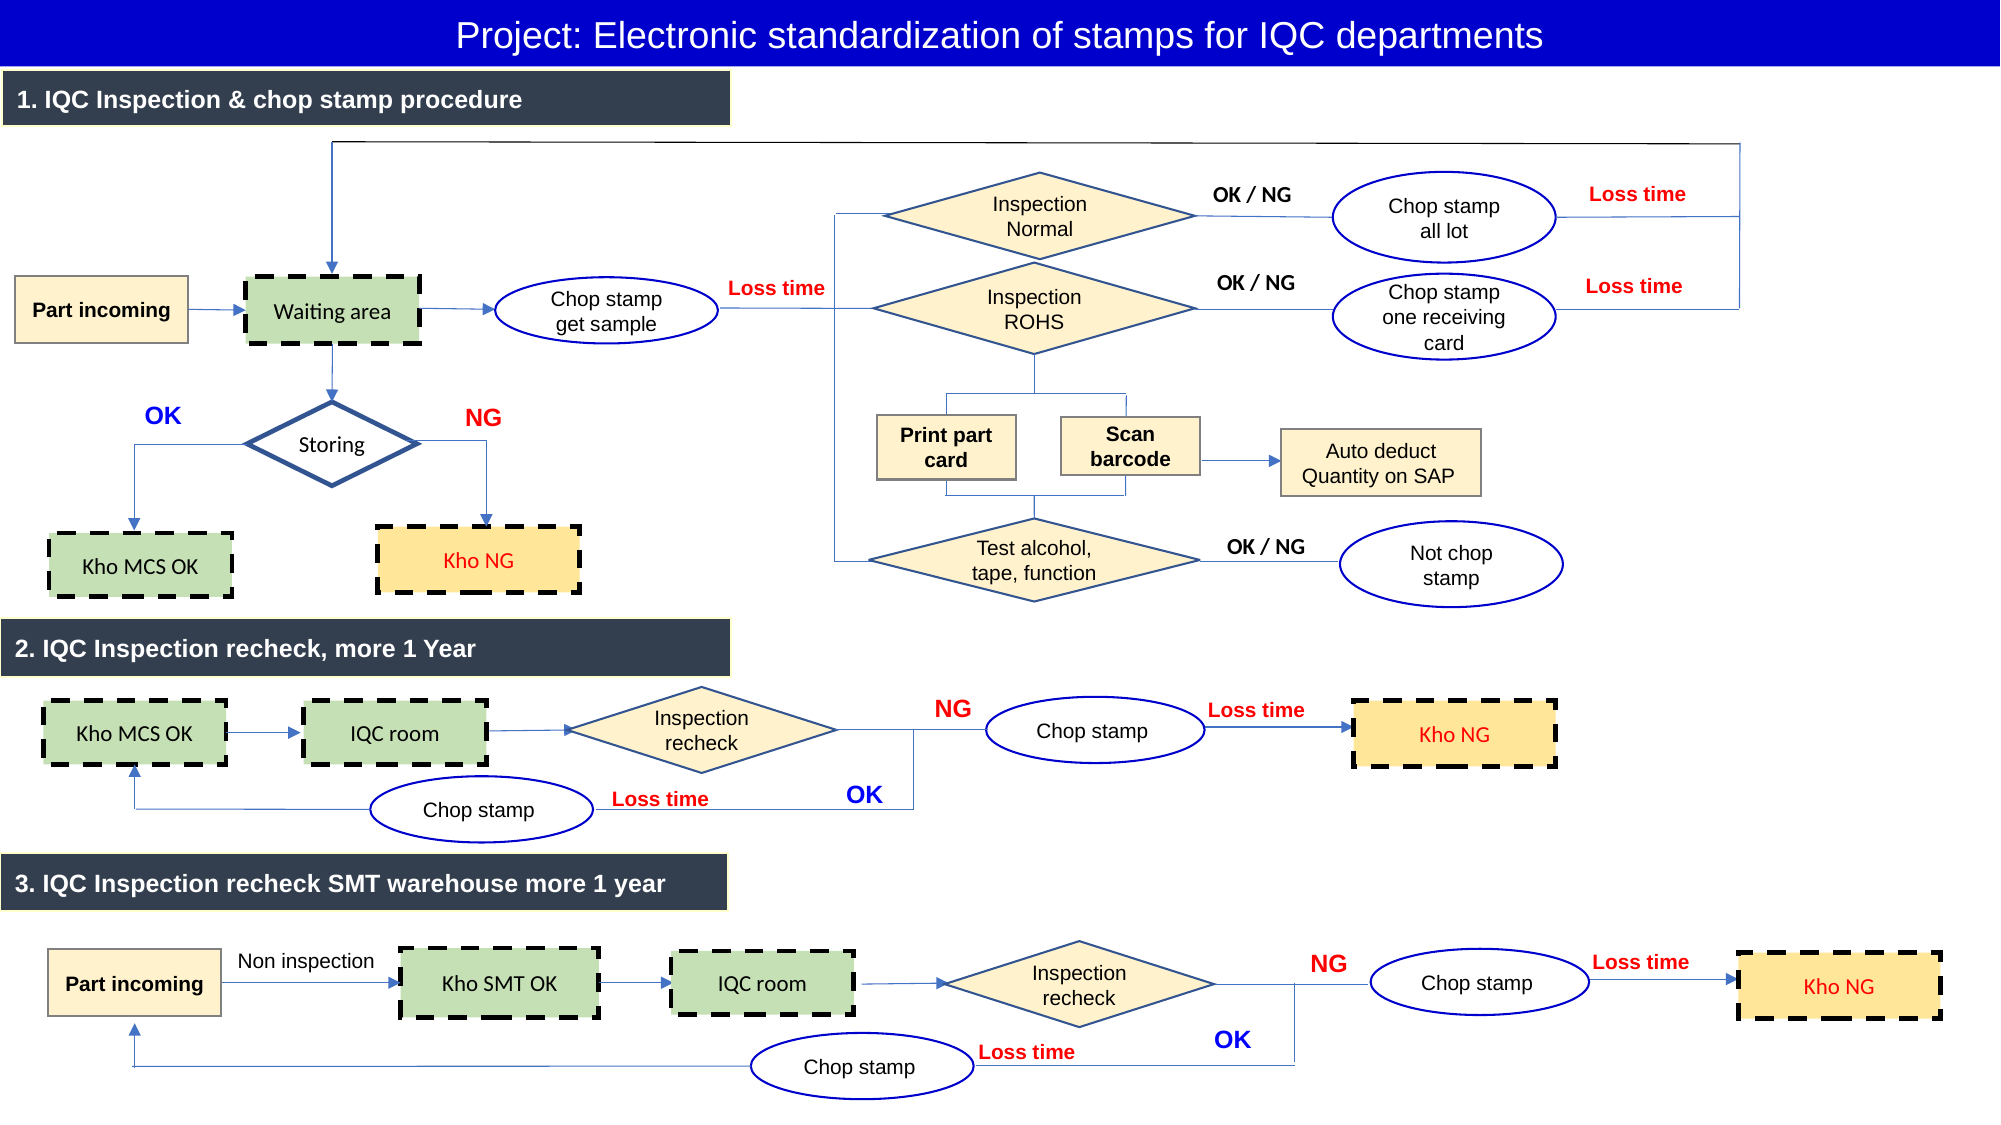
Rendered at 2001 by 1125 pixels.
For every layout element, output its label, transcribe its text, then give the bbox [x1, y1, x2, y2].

text_box IQC room [670, 950, 855, 1016]
text_box OK [1189, 1016, 1277, 1062]
text_box NG [909, 685, 998, 731]
text_box Kho MCS OK [48, 532, 233, 598]
text_box OK [820, 810, 909, 816]
text_box Print part card [876, 414, 946, 481]
text_box Scan barcode [1060, 416, 1125, 476]
text_box Inspection recheck [944, 940, 1218, 1029]
text_box OK [119, 392, 208, 438]
text_box Auto deduct Quantity on SAP [1280, 428, 1482, 497]
text_box OK / NG [1197, 562, 1335, 567]
text_box Kho MCS OK [42, 700, 227, 766]
text_box Loss time [958, 1031, 1096, 1072]
text_box Kho SMT OK [400, 947, 600, 1018]
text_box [406, 440, 487, 527]
text_box 2. IQC Inspection recheck, more 1 Year [0, 617, 732, 678]
text_box Scan barcode [1127, 416, 1201, 476]
text_box Chop stamp [985, 695, 1206, 765]
text_box Kho NG [1737, 952, 1941, 1020]
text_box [134, 444, 247, 531]
text_box 1. IQC Inspection & chop stamp procedure [1, 69, 732, 127]
text_box Loss time [835, 267, 846, 307]
text_box OK / NG [1183, 172, 1321, 215]
text_box Loss time [591, 777, 729, 818]
text_box Kho NG [377, 526, 581, 593]
text_box Waiting area [245, 276, 420, 345]
text_box NG [439, 393, 528, 439]
text_box Chop stamp get sample [494, 276, 719, 345]
text_box Project: Electronic standardization of stamps for IQC departments [0, 0, 2000, 67]
text_box Not chop stamp [1338, 520, 1564, 609]
text_box Chop stamp all lot [1331, 170, 1557, 264]
text_box Test alcohol, tape, function [868, 517, 1201, 603]
text_box Chop stamp one receiving card [1331, 272, 1557, 361]
text_box Print part card [947, 414, 1017, 481]
text_box Loss time [708, 267, 834, 307]
text_box OK / NG [1197, 524, 1335, 561]
text_box Non inspection [232, 947, 381, 973]
text_box Chop stamp [369, 775, 591, 844]
text_box 3. IQC Inspection recheck SMT warehouse more 1 year [0, 852, 729, 912]
text_box Loss time [1565, 264, 1703, 305]
text_box OK [820, 770, 909, 809]
text_box Inspection ROHS [872, 261, 1199, 356]
text_box OK / NG [1187, 260, 1325, 303]
text_box Inspection recheck [566, 685, 837, 775]
text_box Loss time [1569, 173, 1707, 214]
text_box Chop stamp [749, 1031, 974, 1101]
text_box Part incoming [14, 275, 189, 344]
text_box Chop stamp [1370, 947, 1591, 1017]
text_box IQC room [303, 700, 487, 766]
text_box Inspection Normal [881, 171, 1194, 261]
text_box NG [1285, 940, 1374, 985]
text_box Loss time [1187, 689, 1325, 729]
text_box Part incoming [47, 948, 222, 1017]
text_box Loss time [1572, 941, 1710, 981]
text_box Kho NG [1353, 700, 1557, 768]
text_box Storing [244, 401, 412, 487]
